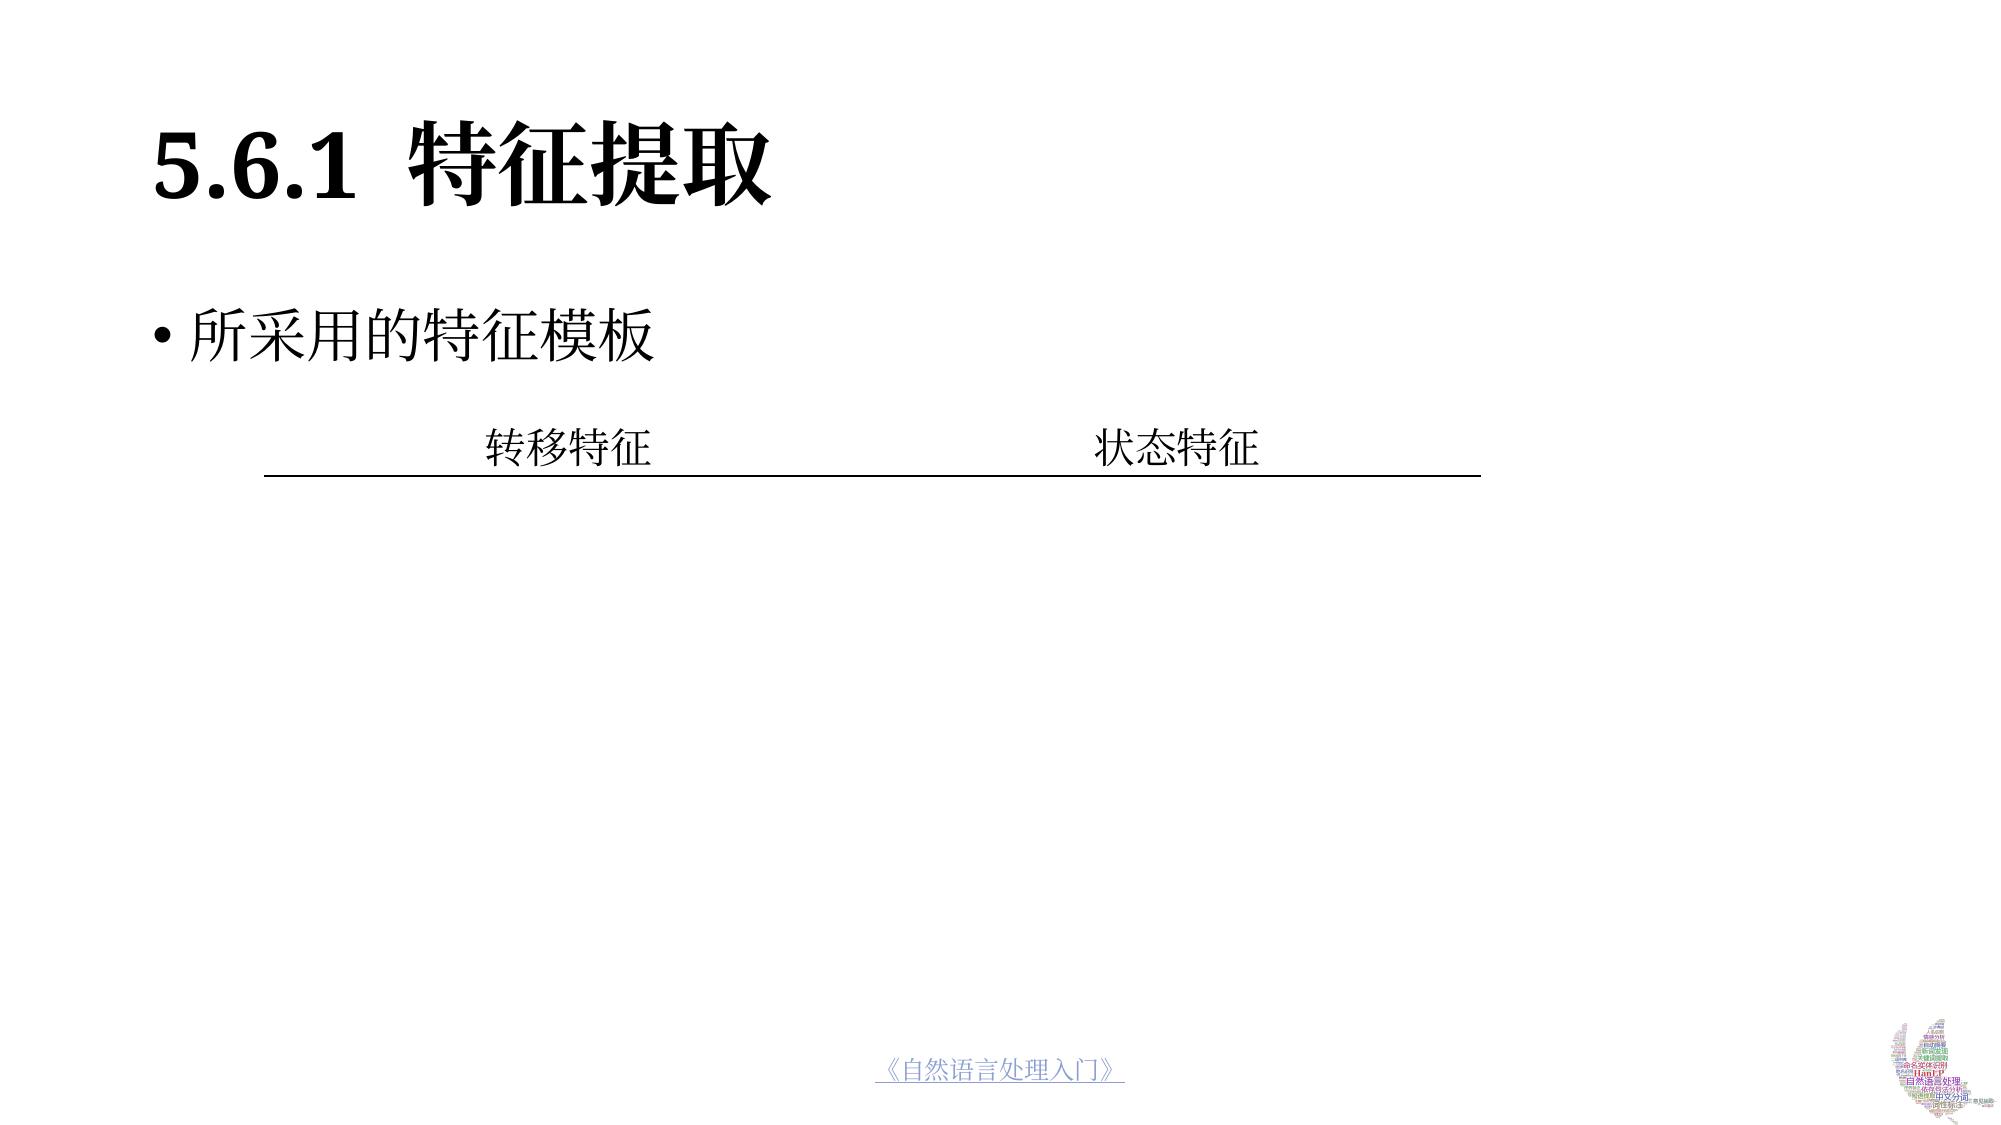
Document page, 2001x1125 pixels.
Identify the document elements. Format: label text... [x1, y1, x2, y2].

list 所采用的特征模板 [137, 299, 1863, 1014]
title 5.6.1 特征提取 [137, 59, 1863, 278]
footer 《自然语言处理入门》 [662, 1042, 1338, 1103]
picture [1888, 1016, 2000, 1125]
